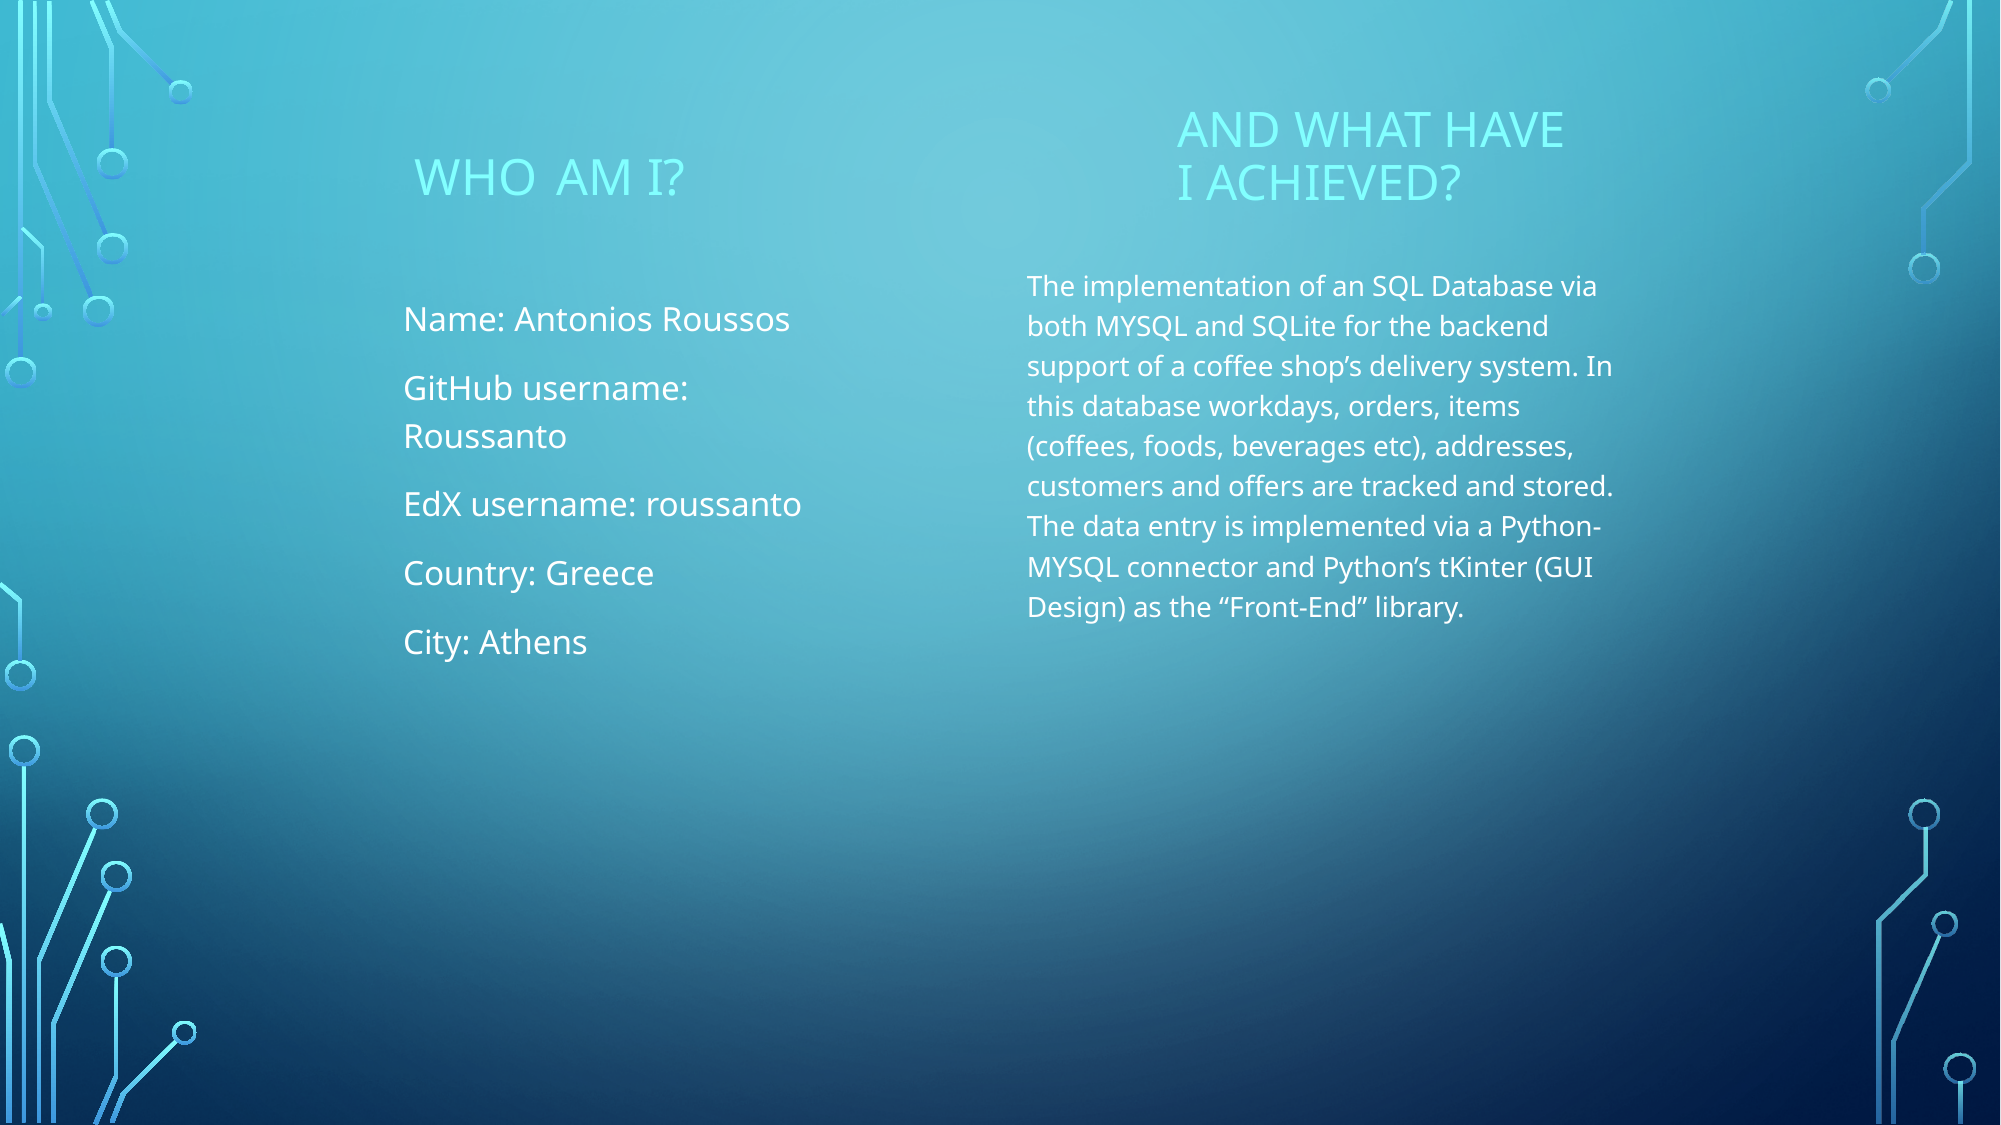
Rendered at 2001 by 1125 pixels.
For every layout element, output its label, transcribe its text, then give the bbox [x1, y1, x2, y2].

text_box The implementation of an SQL Database via both MYSQL and SQLite for the backend support of a coffee shop’s delivery system. In this database workdays, orders, items (coffees, foods, beverages etc), addresses, customers and offers are tracked and stored. The data entry is implemented via a Python-MYSQL connector and Python’s tKinter (GUI Design) as the “Front-End” library. [1011, 254, 1645, 665]
text_box And what have I achieved? [1162, 82, 1582, 219]
title Who am i? [399, 115, 853, 220]
list Name: Antonios Roussos GitHub username: Roussanto EdX username: roussanto Country: Greece City: Athens [388, 282, 865, 637]
